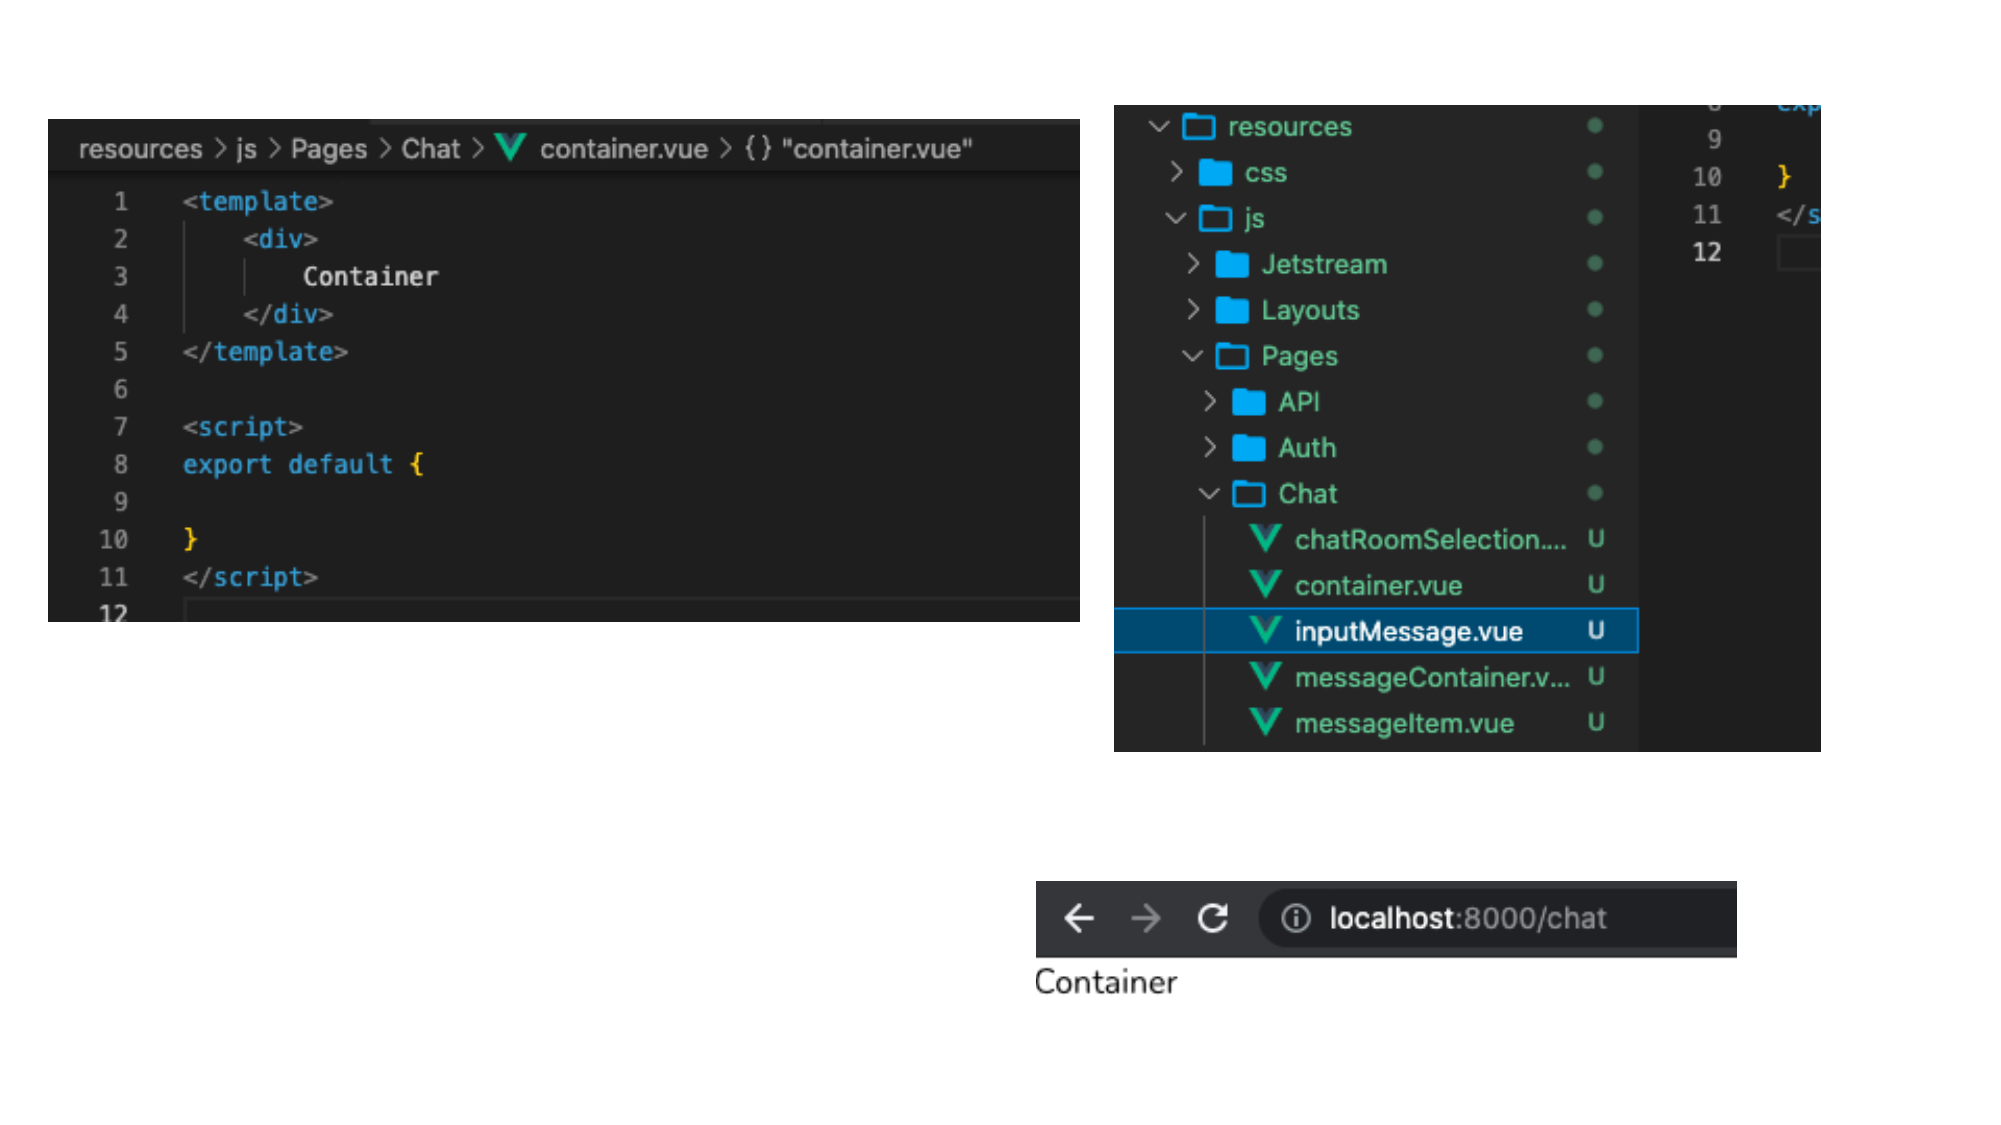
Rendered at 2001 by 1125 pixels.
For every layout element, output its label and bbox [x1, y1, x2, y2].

picture [1036, 881, 1737, 1069]
picture [1114, 105, 1821, 752]
picture [48, 119, 1080, 622]
